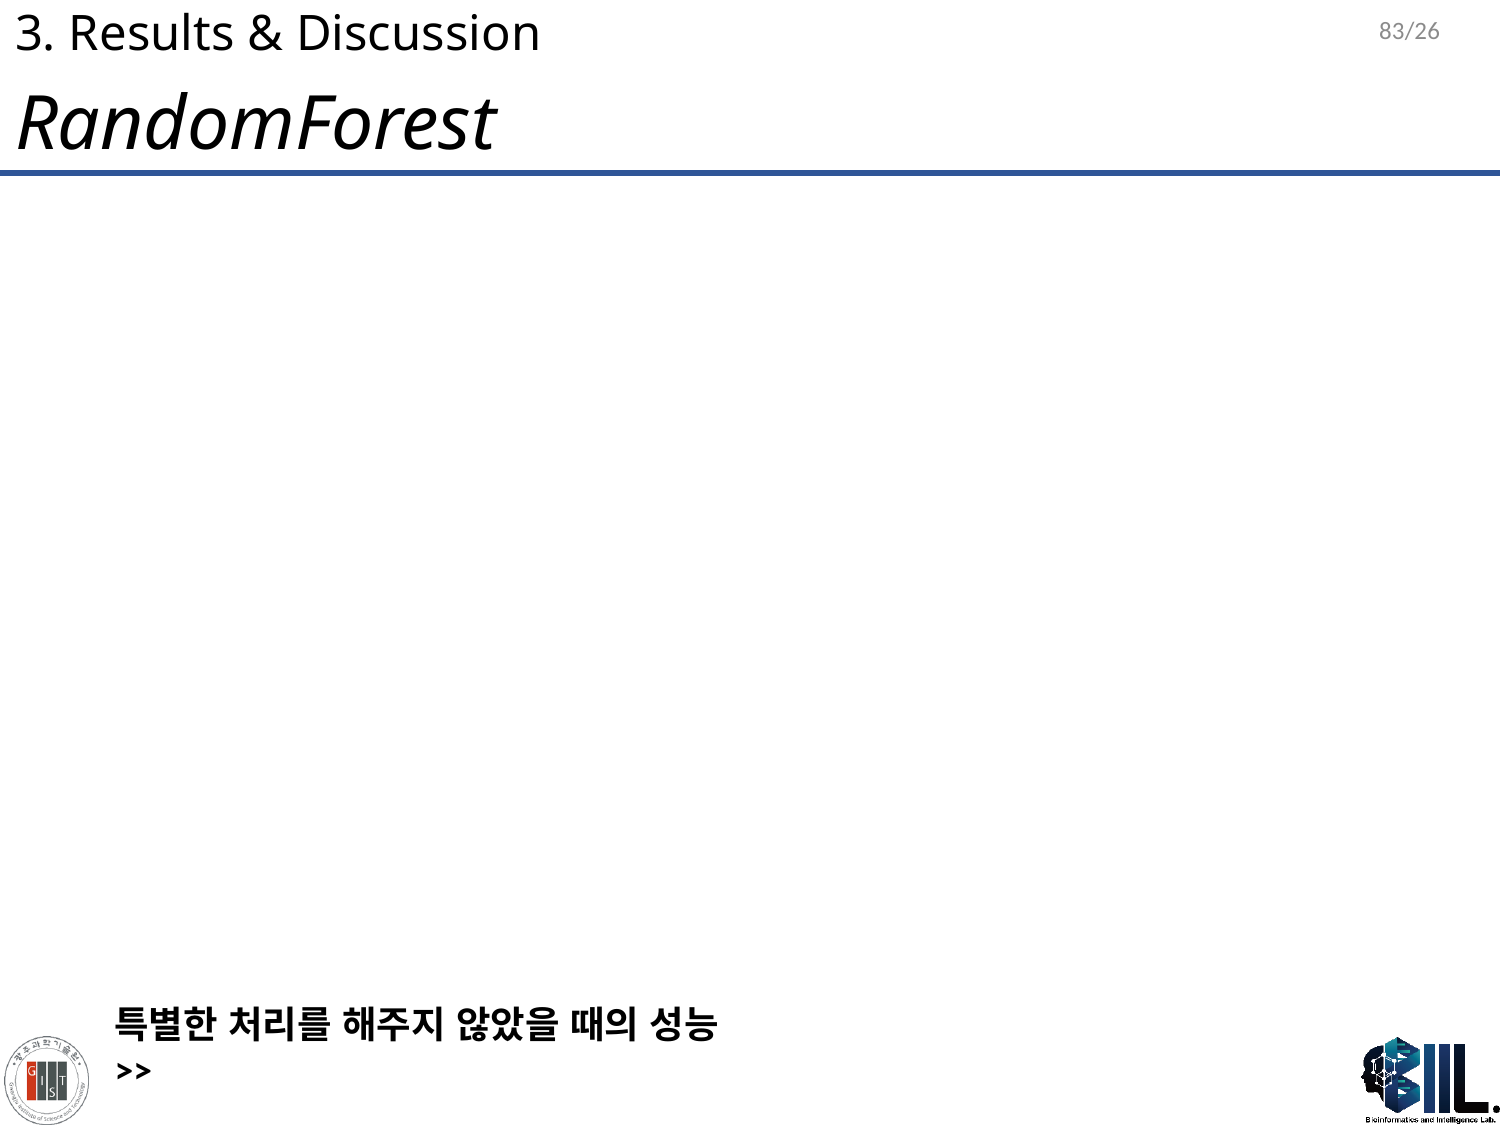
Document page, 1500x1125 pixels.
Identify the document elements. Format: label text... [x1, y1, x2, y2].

text_box 특별한 처리를 해주지 않았을 때의 성능 >> [99, 993, 1500, 1099]
slide_number 83/26 [1117, 0, 1455, 60]
title 3. Results & Discussion [0, 0, 602, 68]
text_box RandomForest [0, 176, 1238, 183]
picture [1361, 1099, 1500, 1125]
text_box RandomForest [0, 68, 1238, 170]
picture [4, 1036, 89, 1125]
